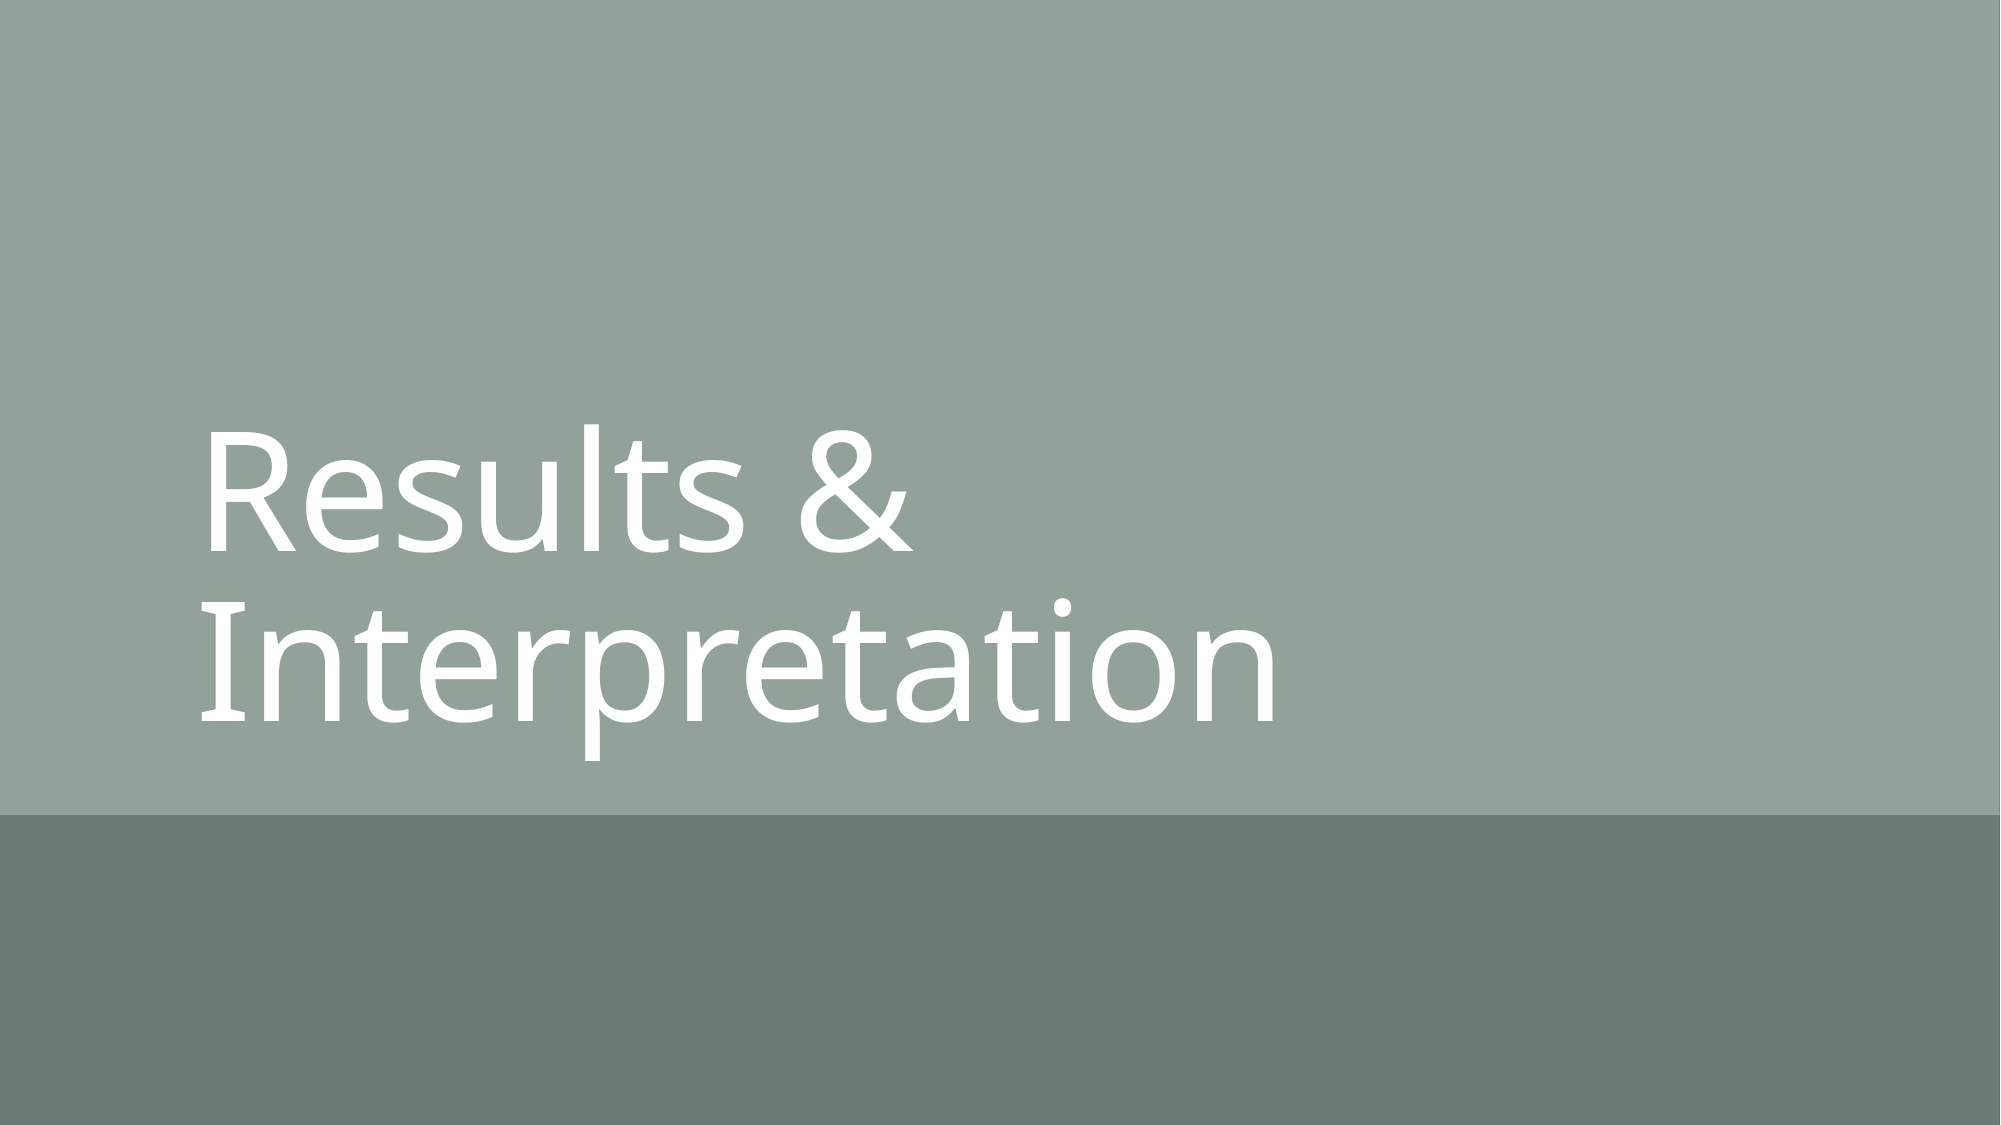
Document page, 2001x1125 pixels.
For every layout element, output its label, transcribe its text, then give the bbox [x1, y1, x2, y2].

text_box [0, 0, 2000, 816]
text_box [0, 816, 2000, 1125]
title Results & Interpretation [180, 124, 1830, 763]
